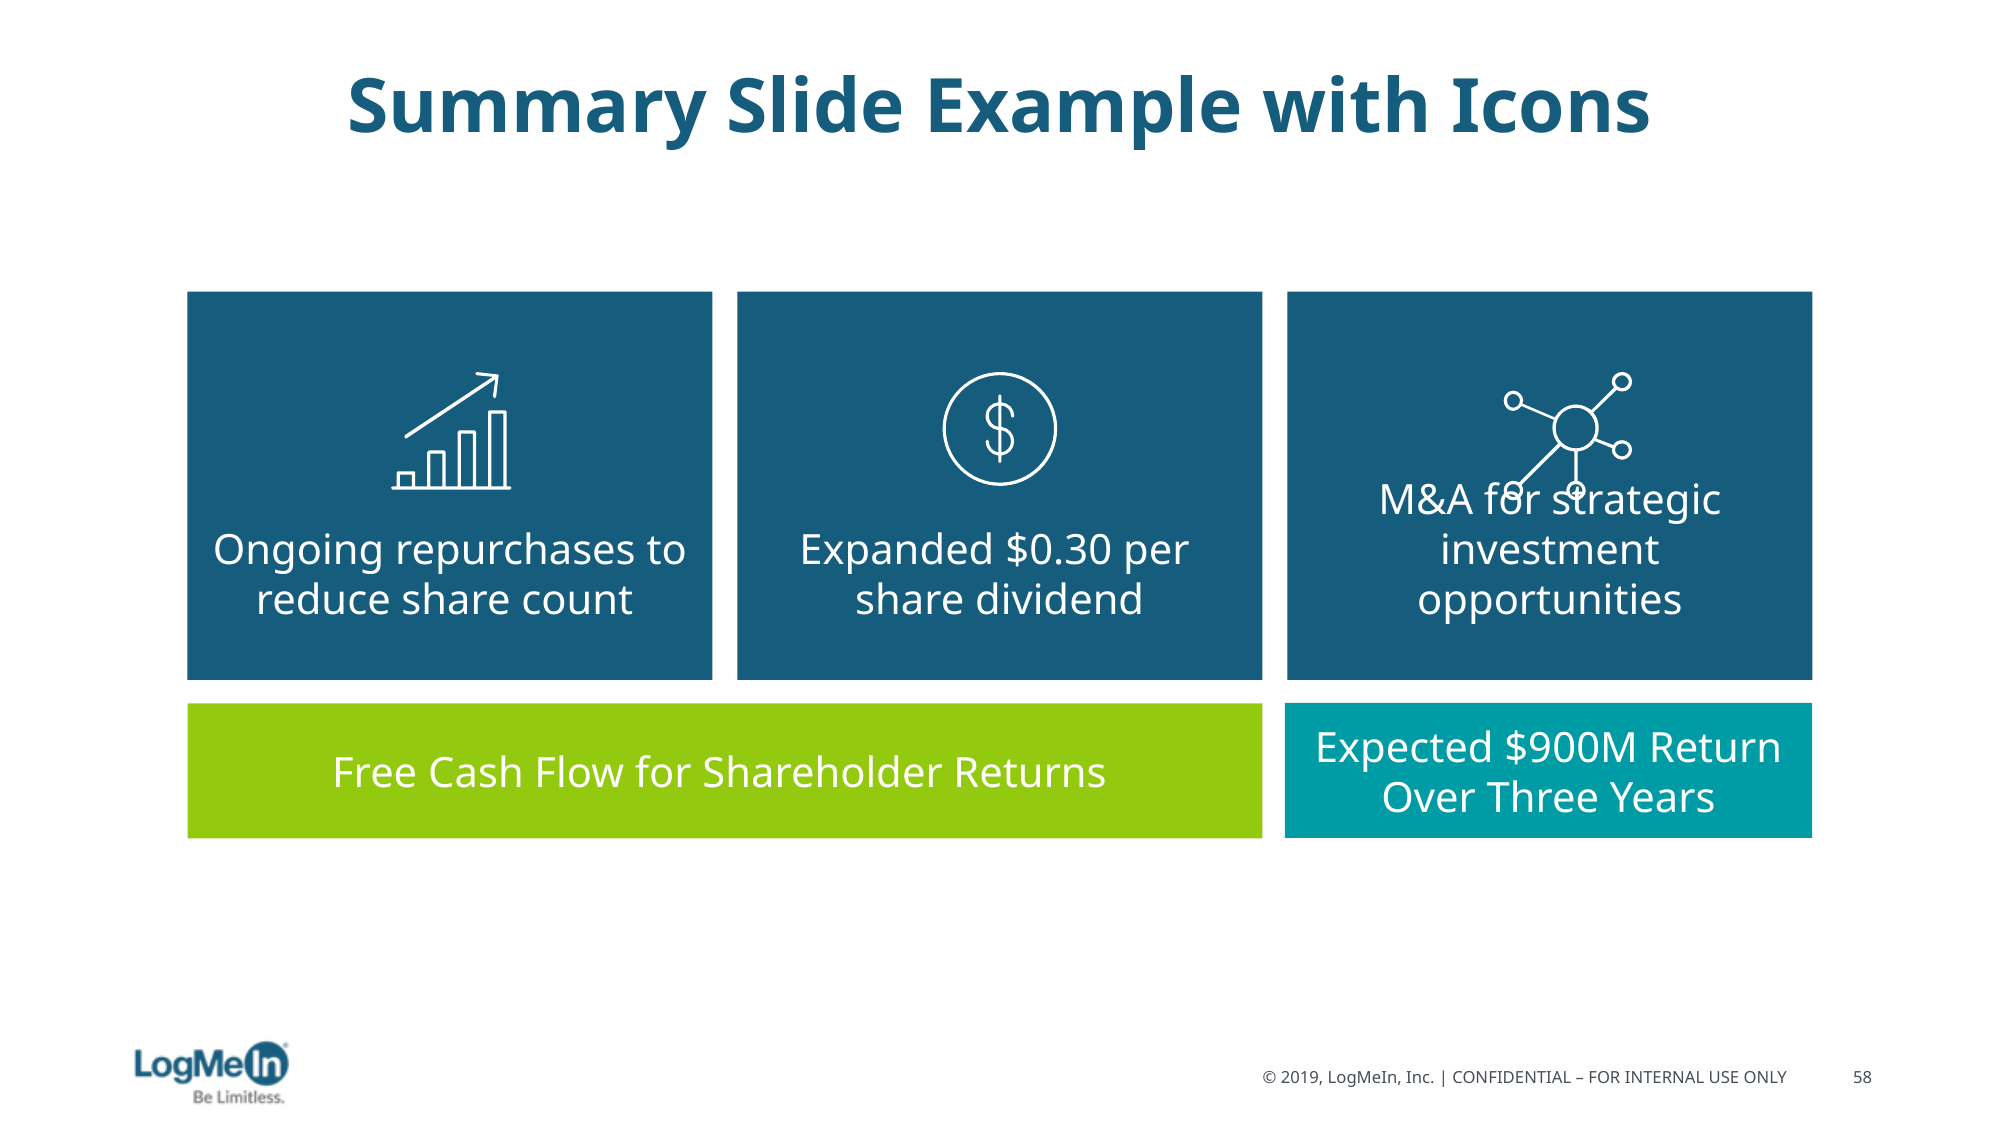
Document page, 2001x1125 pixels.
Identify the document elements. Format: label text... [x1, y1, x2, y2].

text_box [942, 372, 1058, 486]
picture [125, 1037, 300, 1108]
text_box [391, 410, 512, 490]
text_box Expanded $0.30 per share dividend [736, 291, 1263, 681]
text_box [1503, 371, 1633, 501]
text_box [404, 372, 499, 439]
text_box Ongoing repurchases to reduce share count [186, 291, 713, 681]
title Summary Slide Example with Icons [137, 59, 1863, 254]
text_box Free Cash Flow for Shareholder Returns [186, 702, 1263, 839]
text_box Expected $900M Return Over Three Years [1284, 702, 1813, 839]
text_box M&A for strategic investment opportunities [1286, 291, 1813, 681]
